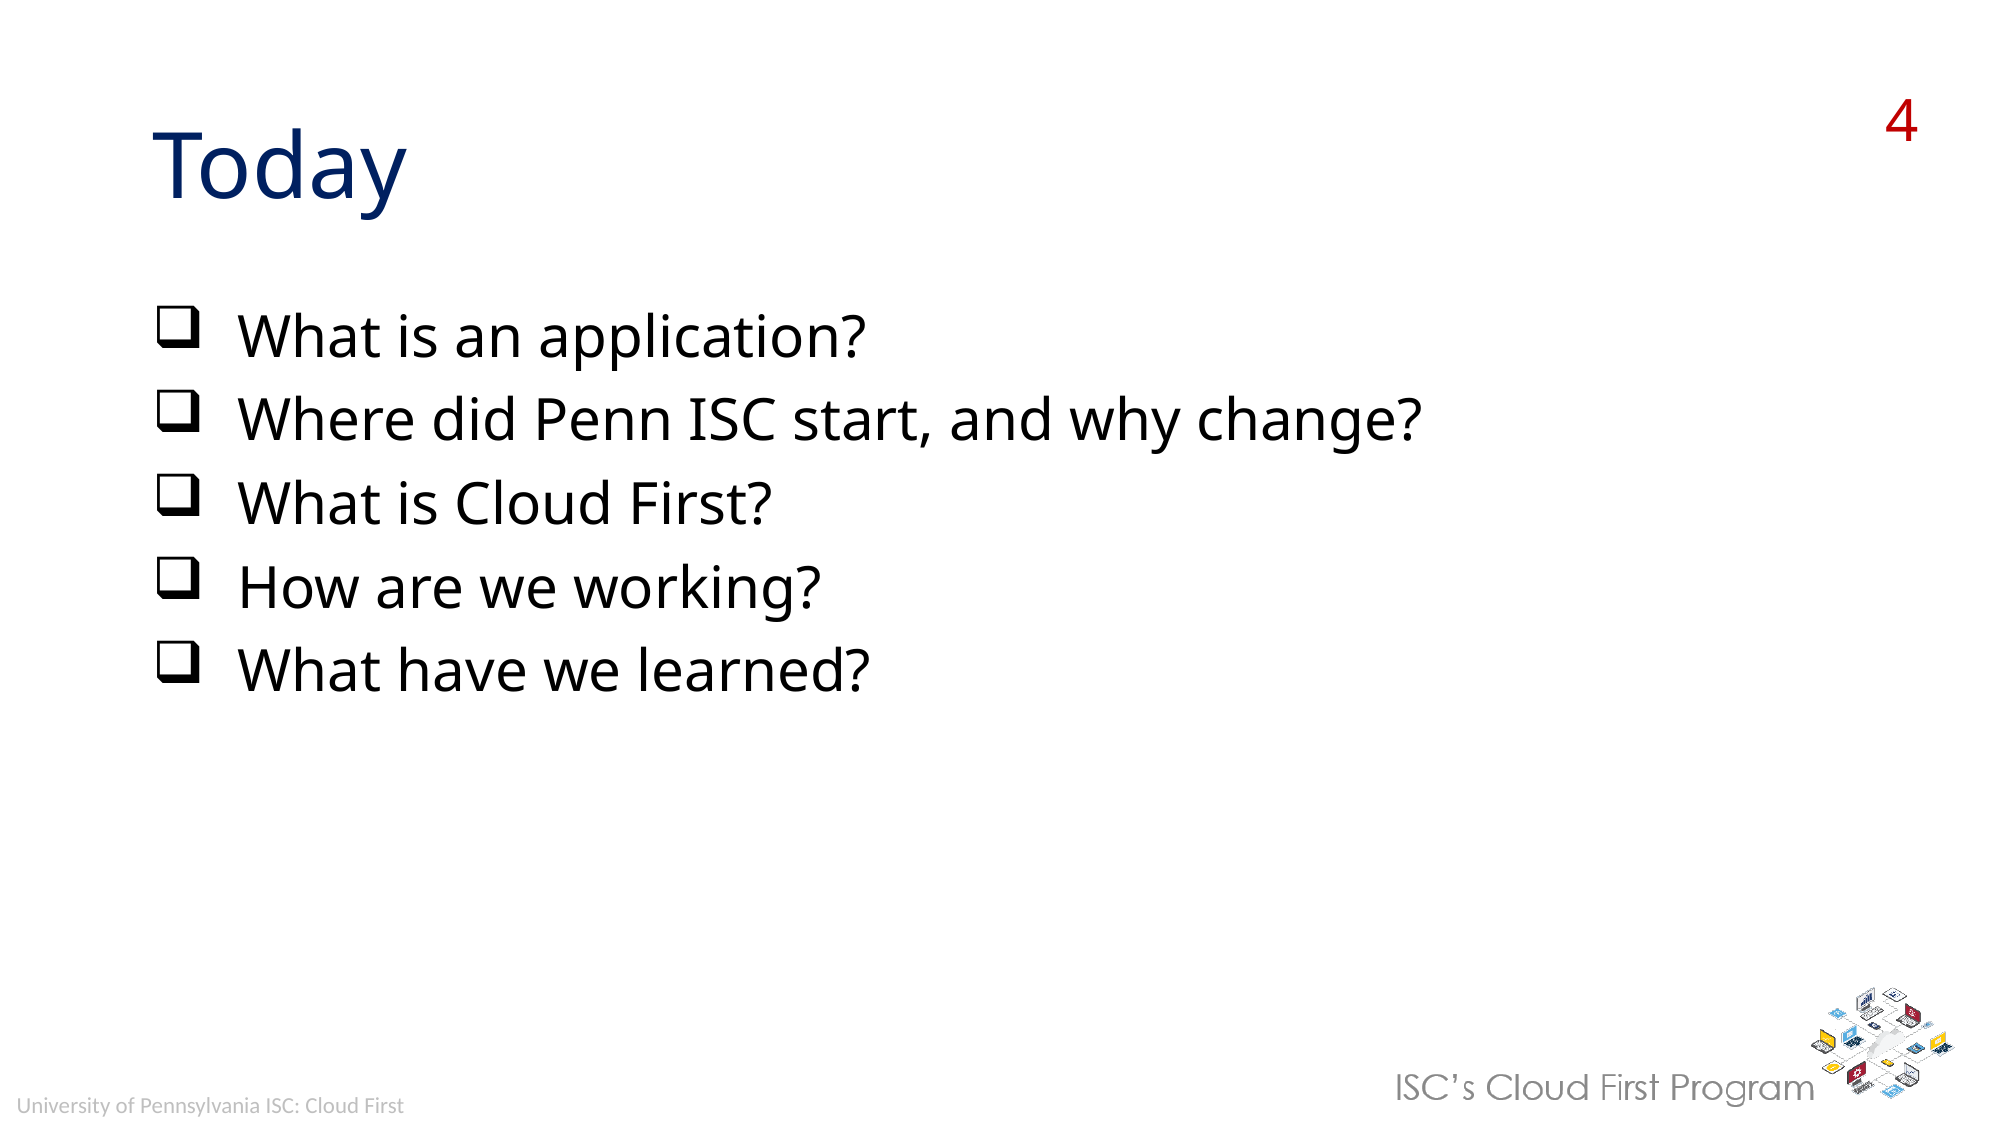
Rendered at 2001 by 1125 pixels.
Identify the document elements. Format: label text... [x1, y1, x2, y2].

list What is an application? Where did Penn ISC start, and why change? What is Cloud First? How are we working? What have we learned? [137, 299, 1863, 1014]
picture [1373, 980, 1961, 1125]
title Today [137, 59, 1863, 278]
